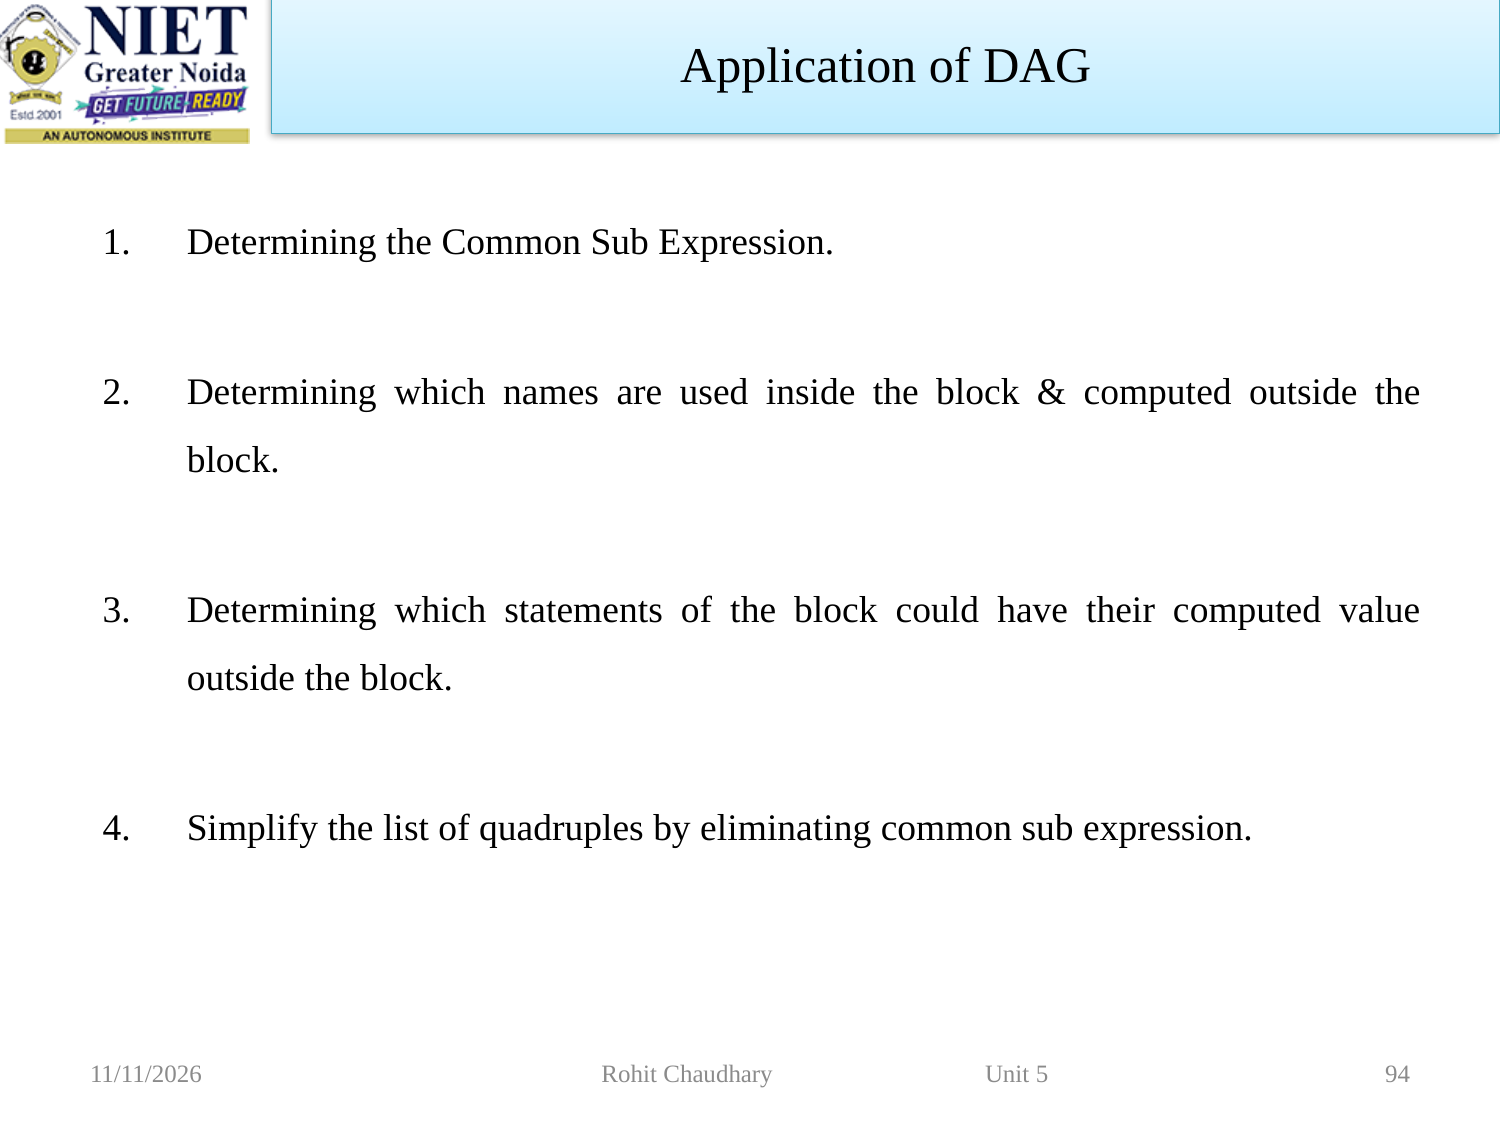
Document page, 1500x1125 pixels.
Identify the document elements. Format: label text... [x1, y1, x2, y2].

footer Rohit Chaudhary Unit 5 [412, 1042, 1238, 1103]
text_box Application of DAG [271, 0, 1500, 134]
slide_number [75, 1042, 412, 1103]
picture [0, 4, 250, 144]
slide_number 94 [1238, 1042, 1425, 1103]
list Determining the Common Sub Expression. Determining which names are used inside the block & computed outside the block. Determining which statements of the block could have their computed value outside the block. Simplify the list of quadruples by eliminating common sub expression. [87, 187, 1438, 930]
